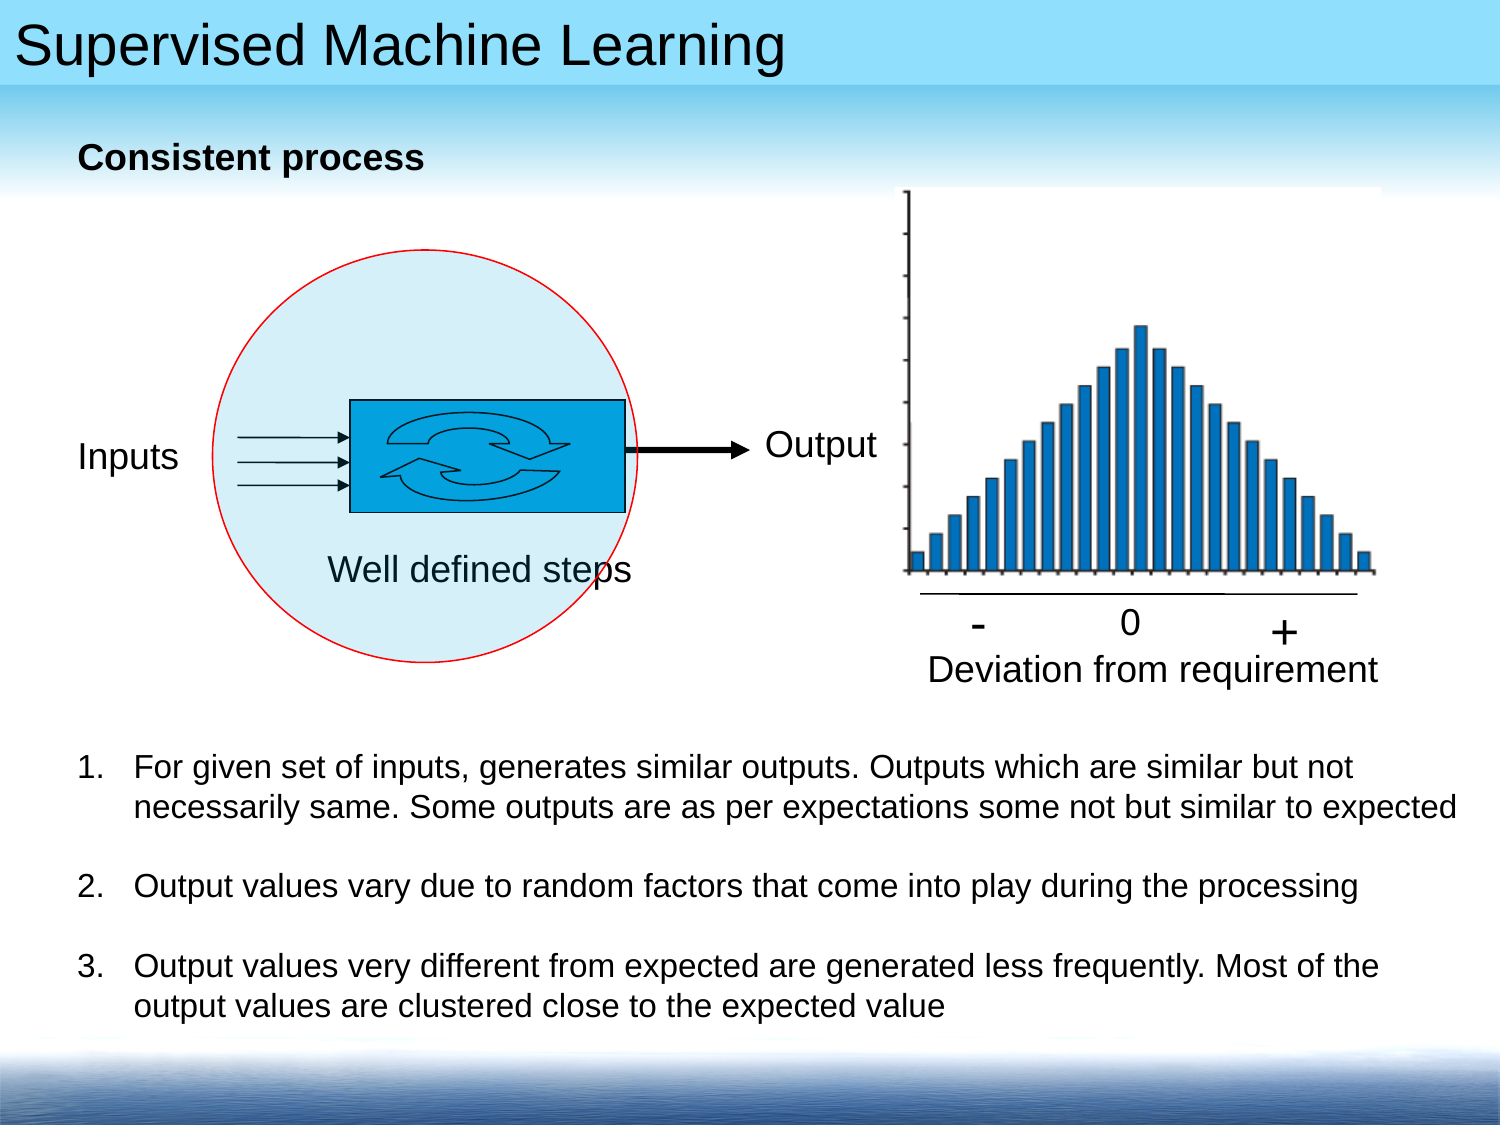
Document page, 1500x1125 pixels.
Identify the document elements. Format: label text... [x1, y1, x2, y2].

text_box [278, 606, 572, 663]
text_box For given set of inputs, generates similar outputs. Outputs which are similar but not necessarily same. Some outputs are as per expectations some not but similar to expected Output values vary due to random factors that come into play during the processing Output values very different from expected are generated less frequently. Most of the output values are clustered close to the expected value [62, 737, 1488, 1032]
text_box [221, 249, 629, 398]
text_box Deviation from requirement [912, 637, 1425, 698]
picture [0, 1037, 1500, 1125]
title Consistent process [62, 125, 700, 200]
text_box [62, 399, 889, 598]
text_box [894, 187, 1382, 668]
